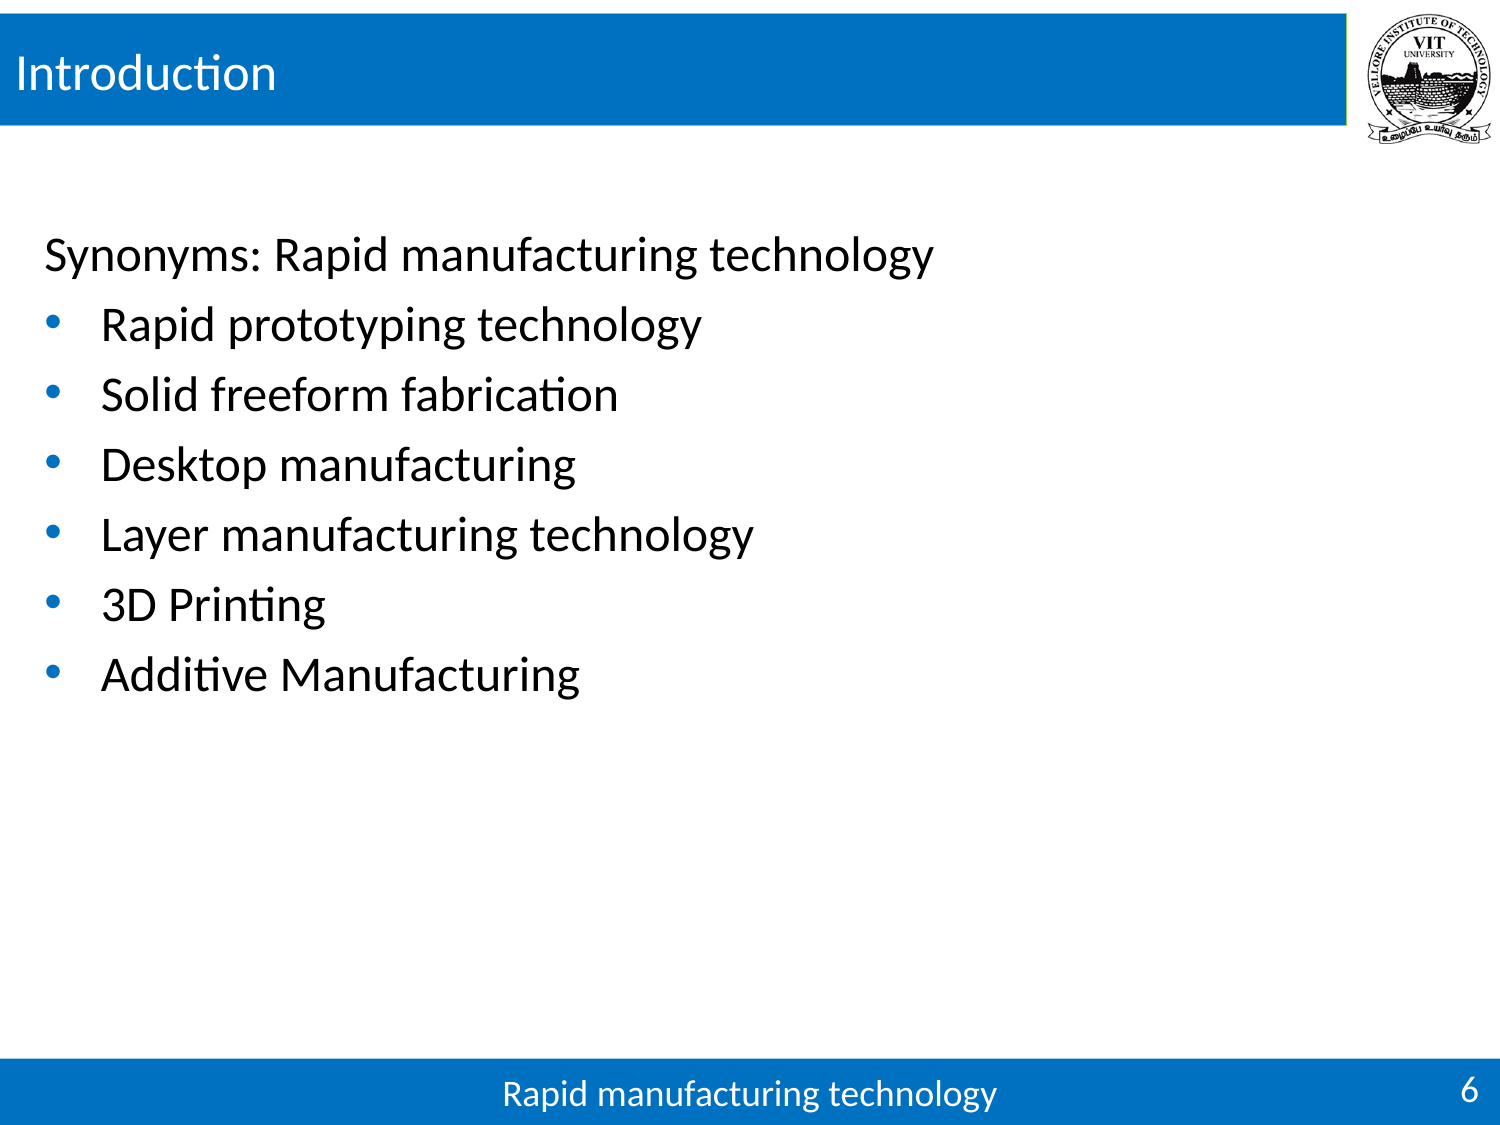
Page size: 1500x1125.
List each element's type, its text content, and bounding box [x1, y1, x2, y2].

title Introduction [0, 13, 1347, 126]
picture [1367, 13, 1492, 144]
slide_number 6 [1281, 1057, 1495, 1118]
list Synonyms: Rapid manufacturing technology Rapid prototyping technology Solid freeform fabrication Desktop manufacturing Layer manufacturing technology 3D Printing Additive Manufacturing [29, 214, 1442, 726]
footer Rapid manufacturing technology [476, 1058, 1024, 1125]
